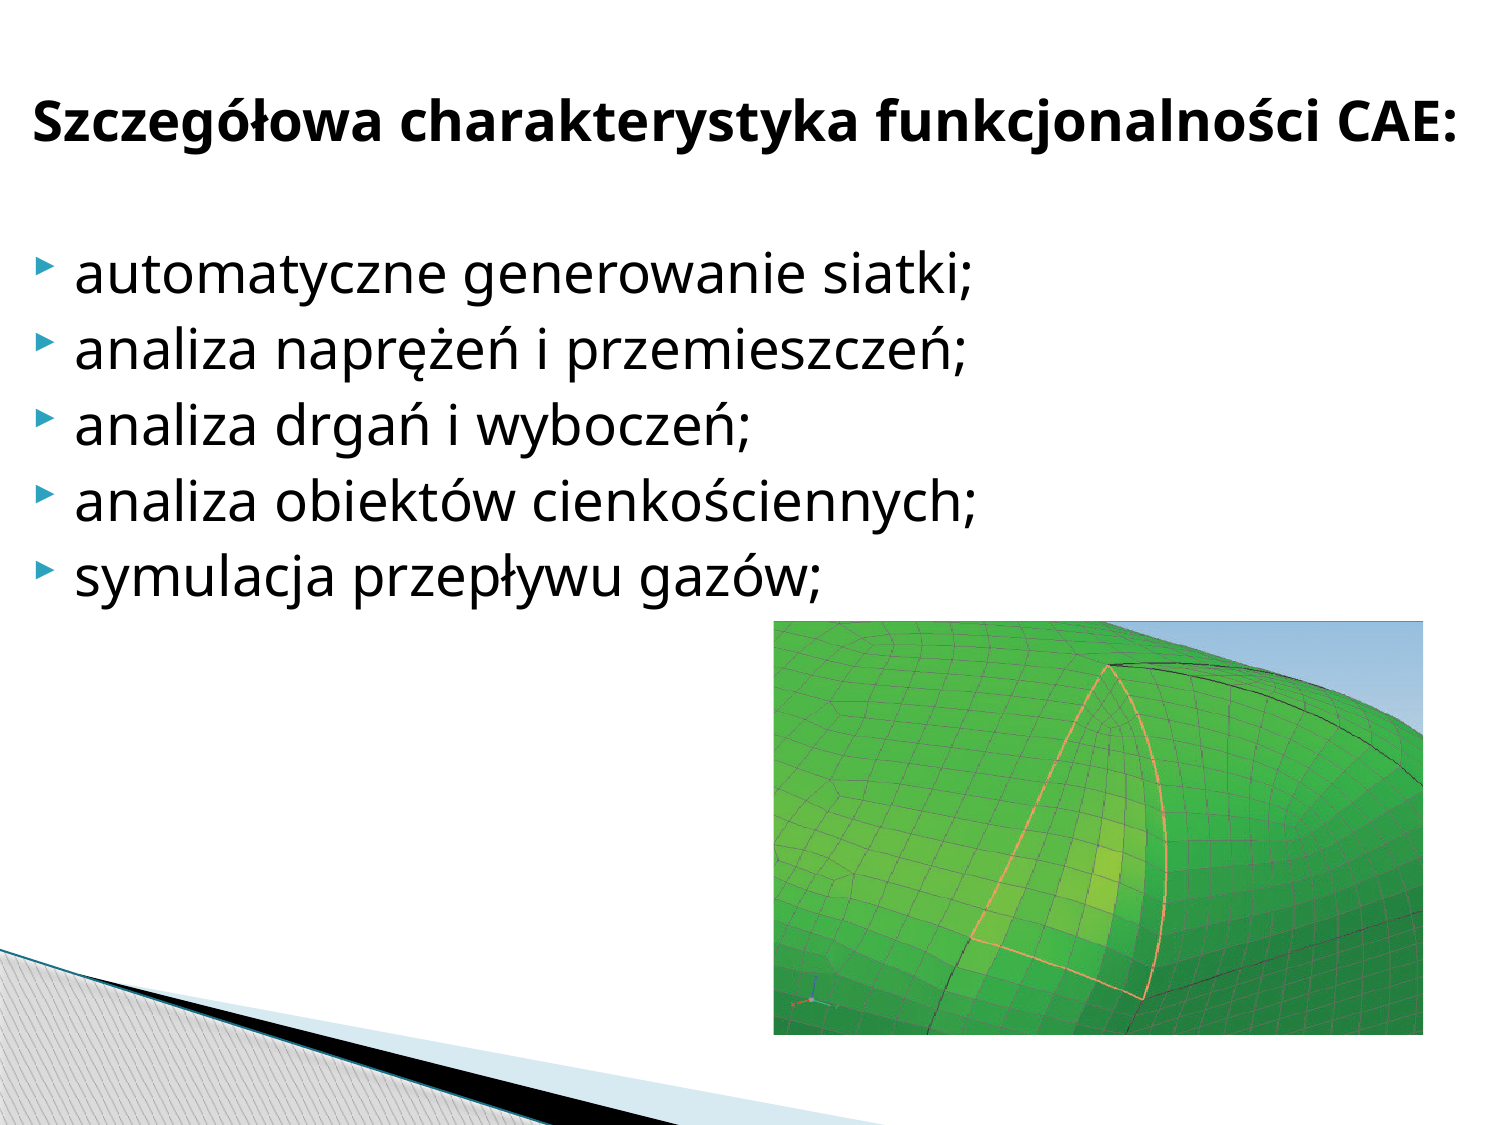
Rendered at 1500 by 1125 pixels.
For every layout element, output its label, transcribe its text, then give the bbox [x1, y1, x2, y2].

picture [773, 621, 1424, 1036]
list Szczegółowa charakterystyka funkcjonalności CAE: automatyczne generowanie siatki; analiza naprężeń i przemieszczeń; analiza drgań i wyboczeń; analiza obiektów cienkościennych; symulacja przepływu gazów; [0, 78, 1500, 986]
